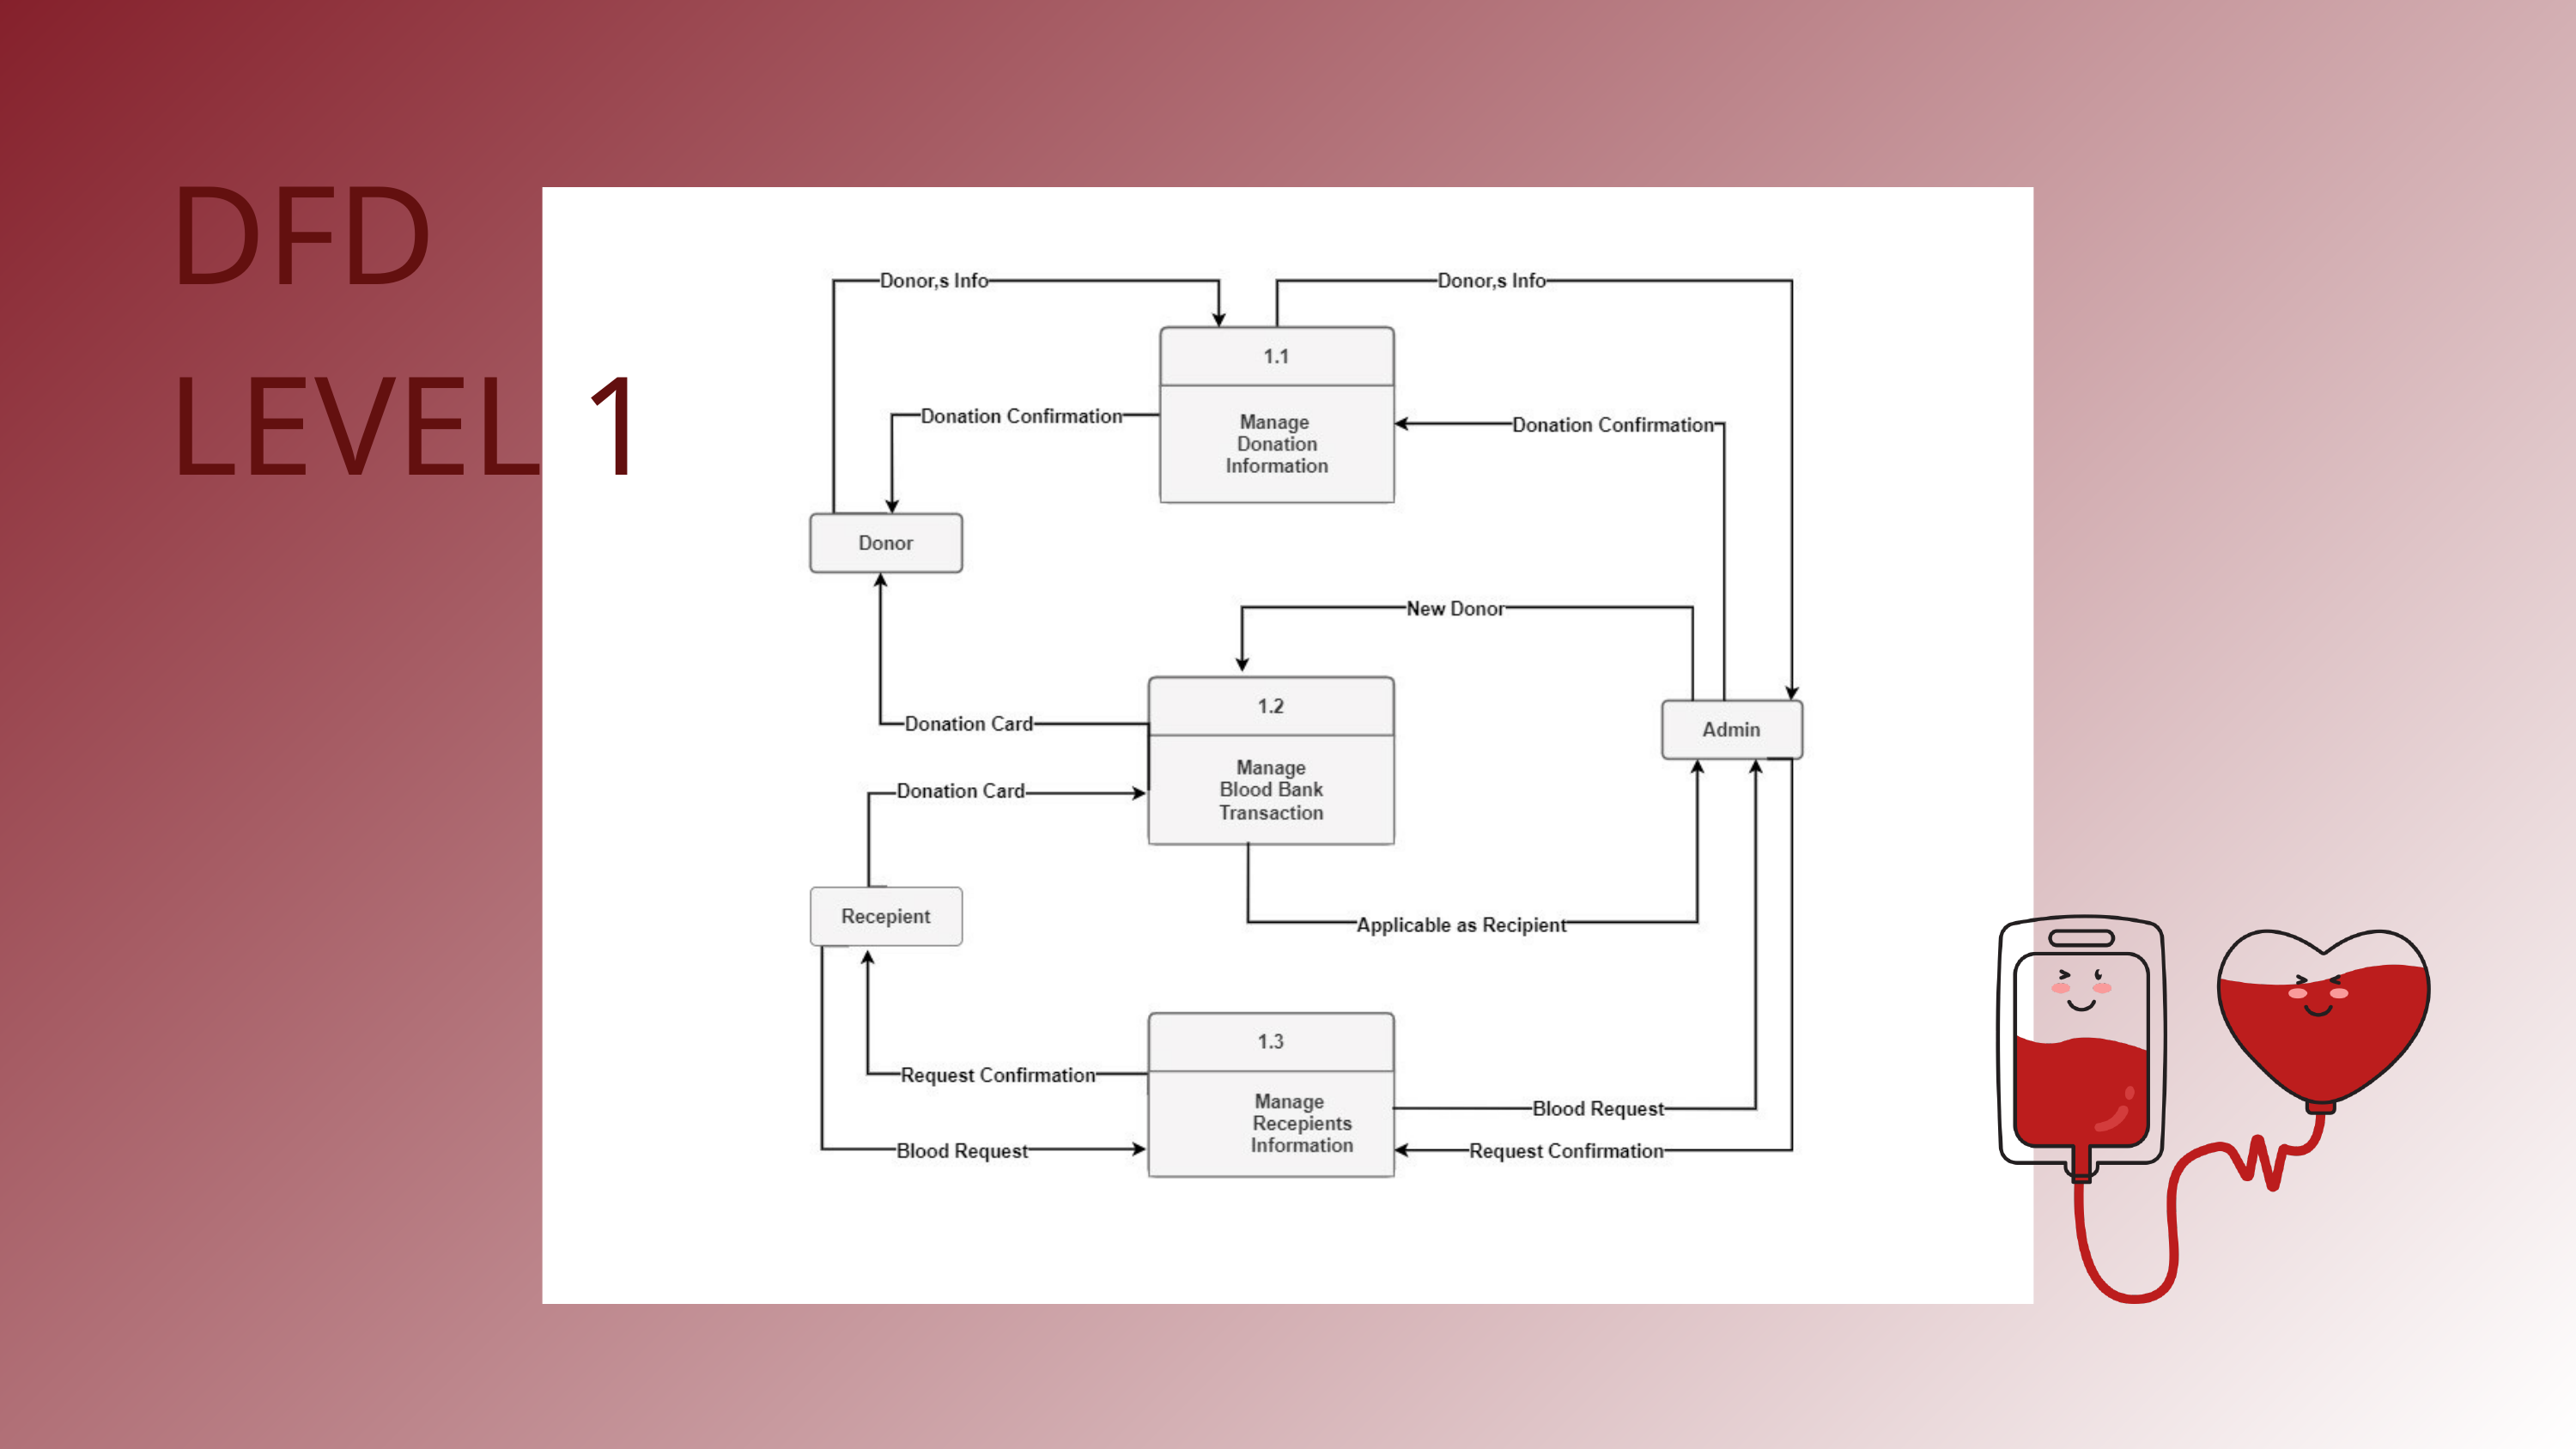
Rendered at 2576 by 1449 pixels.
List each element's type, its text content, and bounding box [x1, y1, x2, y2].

text_box [542, 187, 2034, 1304]
text_box [1995, 912, 2432, 1304]
text_box DFD LEVEL 1 [167, 120, 823, 503]
